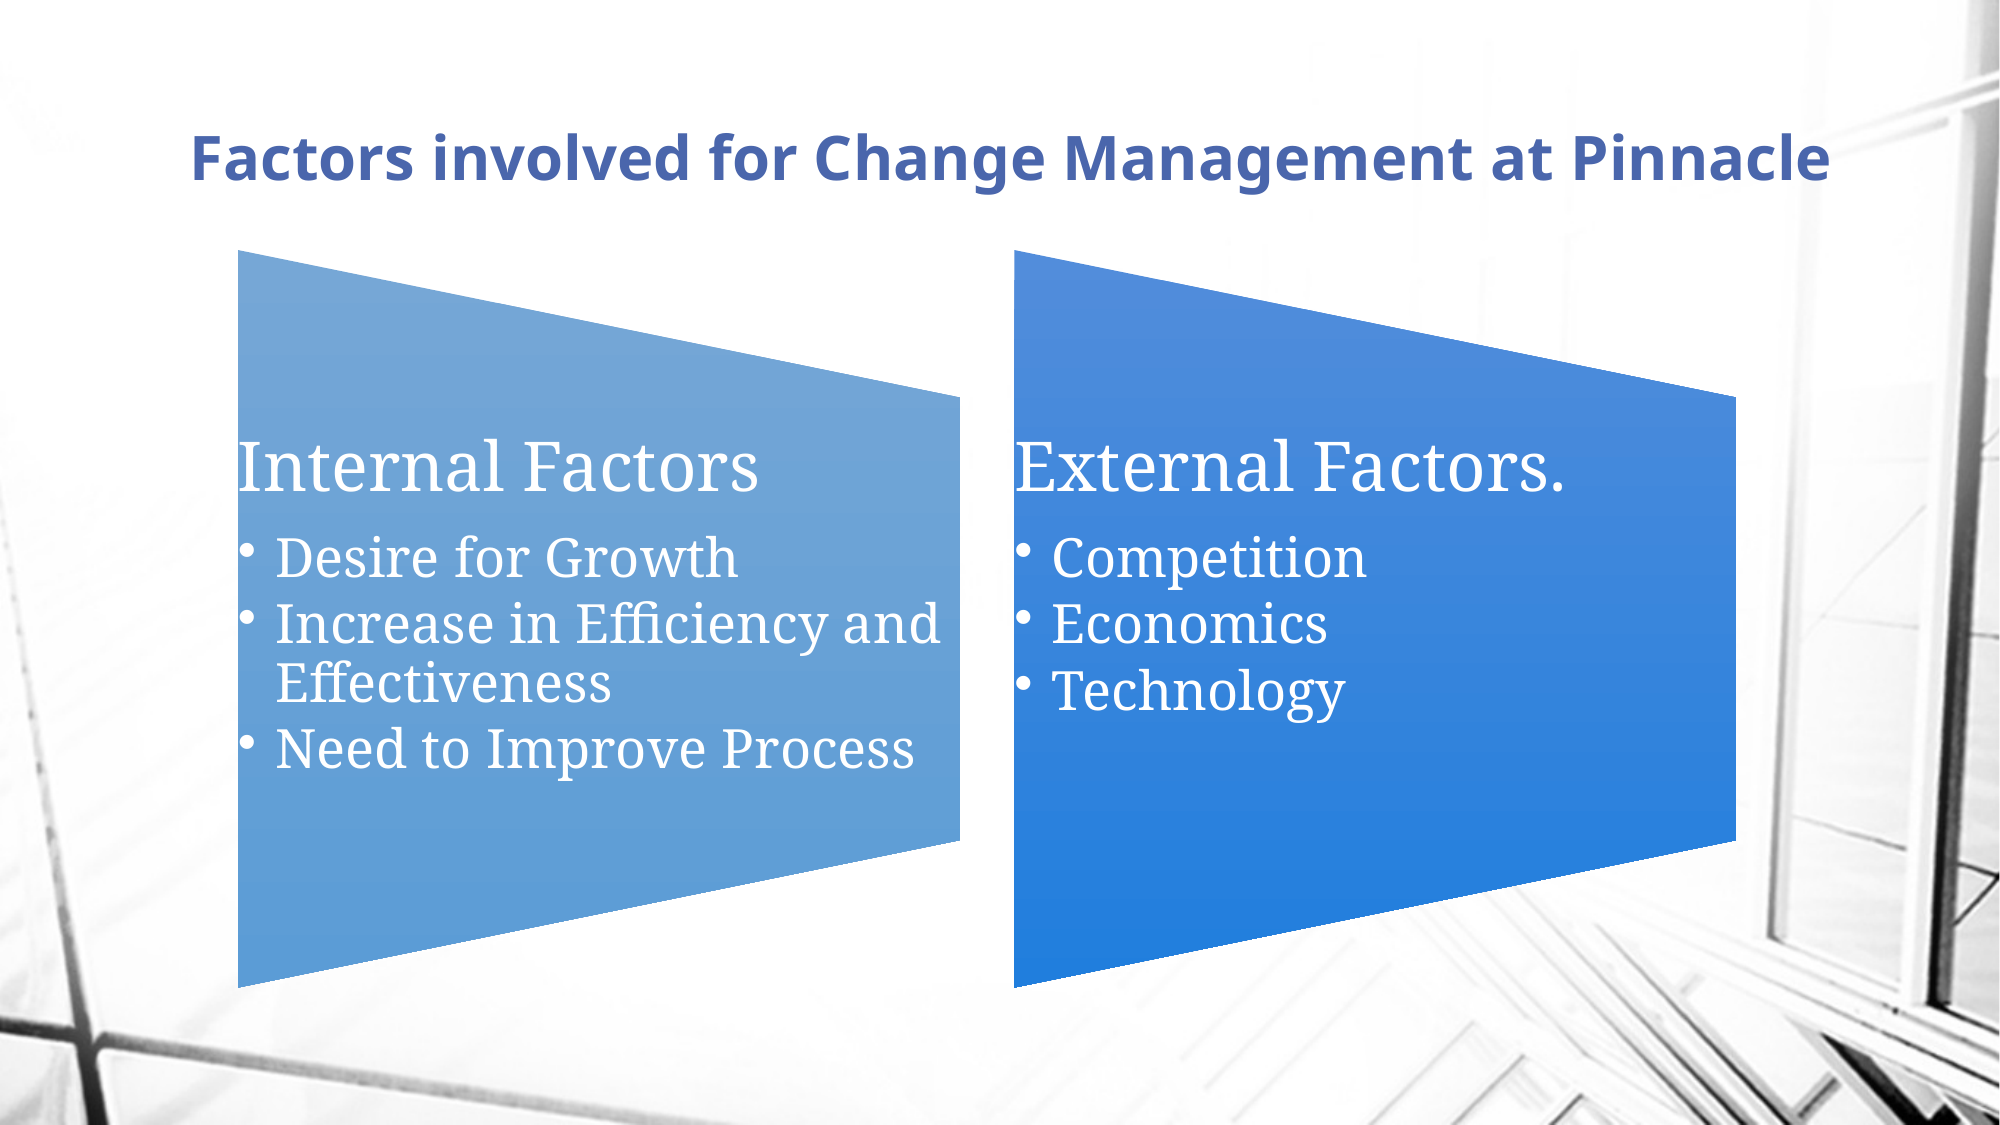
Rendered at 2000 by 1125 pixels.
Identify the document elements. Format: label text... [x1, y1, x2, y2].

picture [0, 0, 2000, 1125]
title Factors involved for Change Management at Pinnacle [174, 87, 2000, 200]
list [237, 249, 1738, 988]
